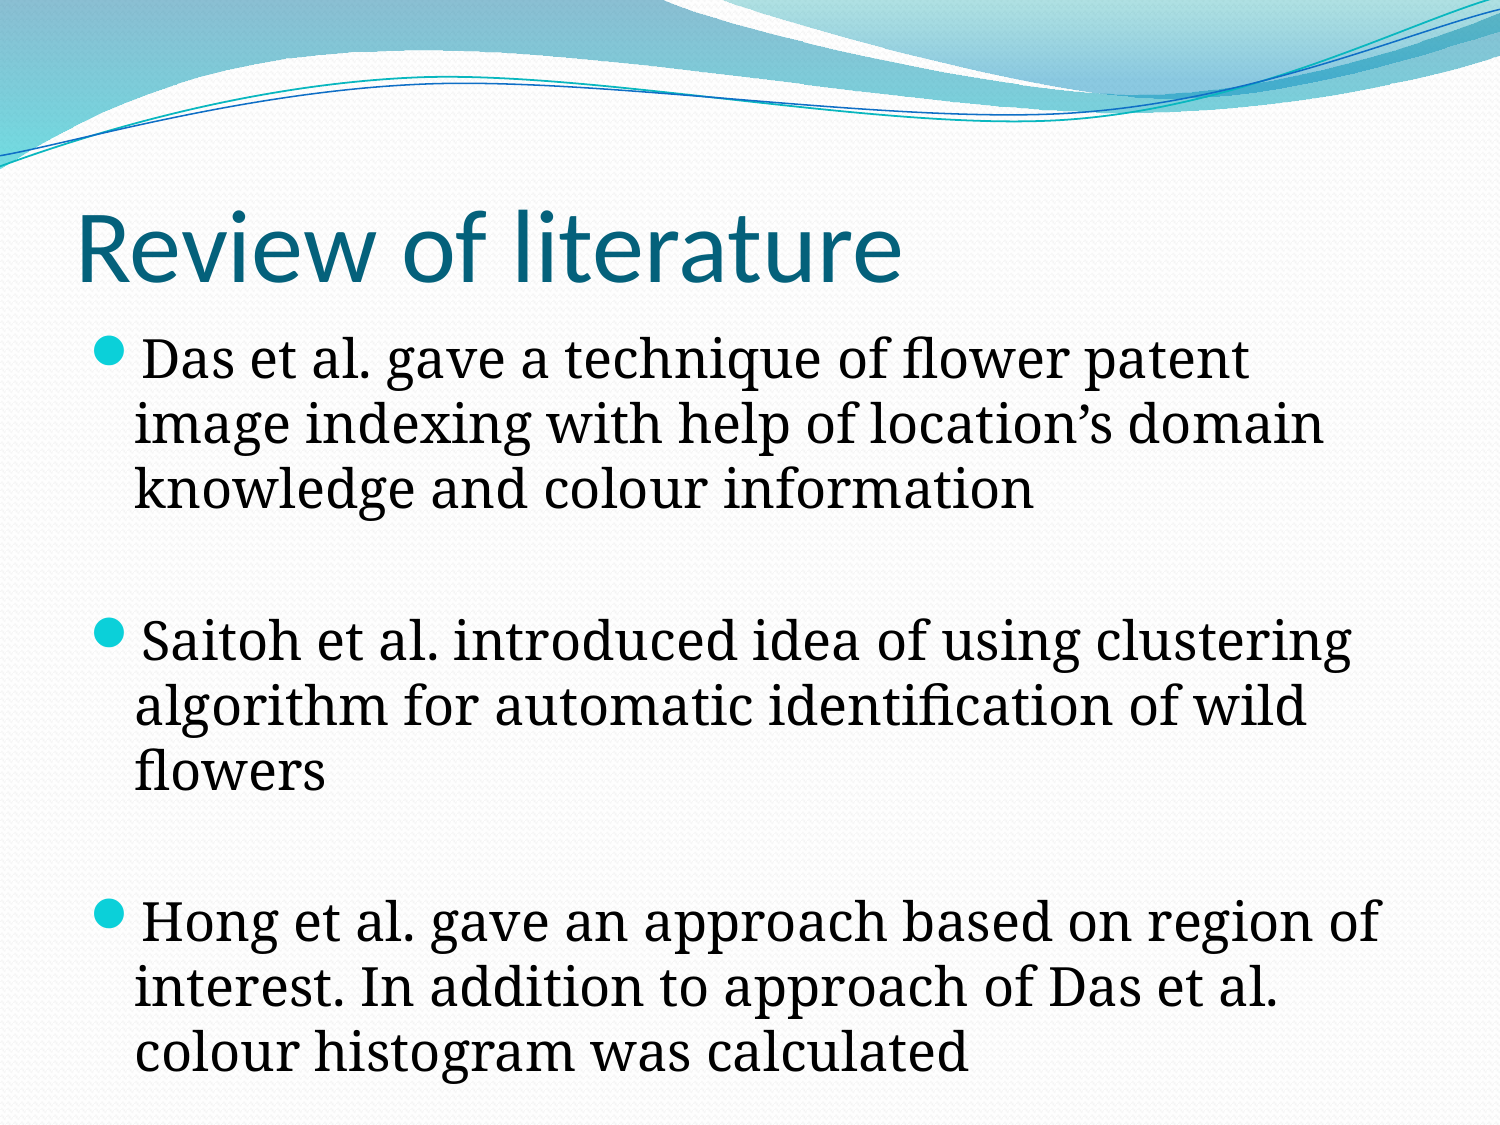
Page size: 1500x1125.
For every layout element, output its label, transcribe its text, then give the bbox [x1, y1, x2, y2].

list Das et al. gave a technique of flower patent image indexing with help of location’s domain knowledge and colour information Saitoh et al. introduced idea of using clustering algorithm for automatic identification of wild flowers Hong et al. gave an approach based on region of interest. In addition to approach of Das et al. colour histogram was calculated [75, 317, 1425, 1038]
title Review of literature [75, 115, 1425, 303]
